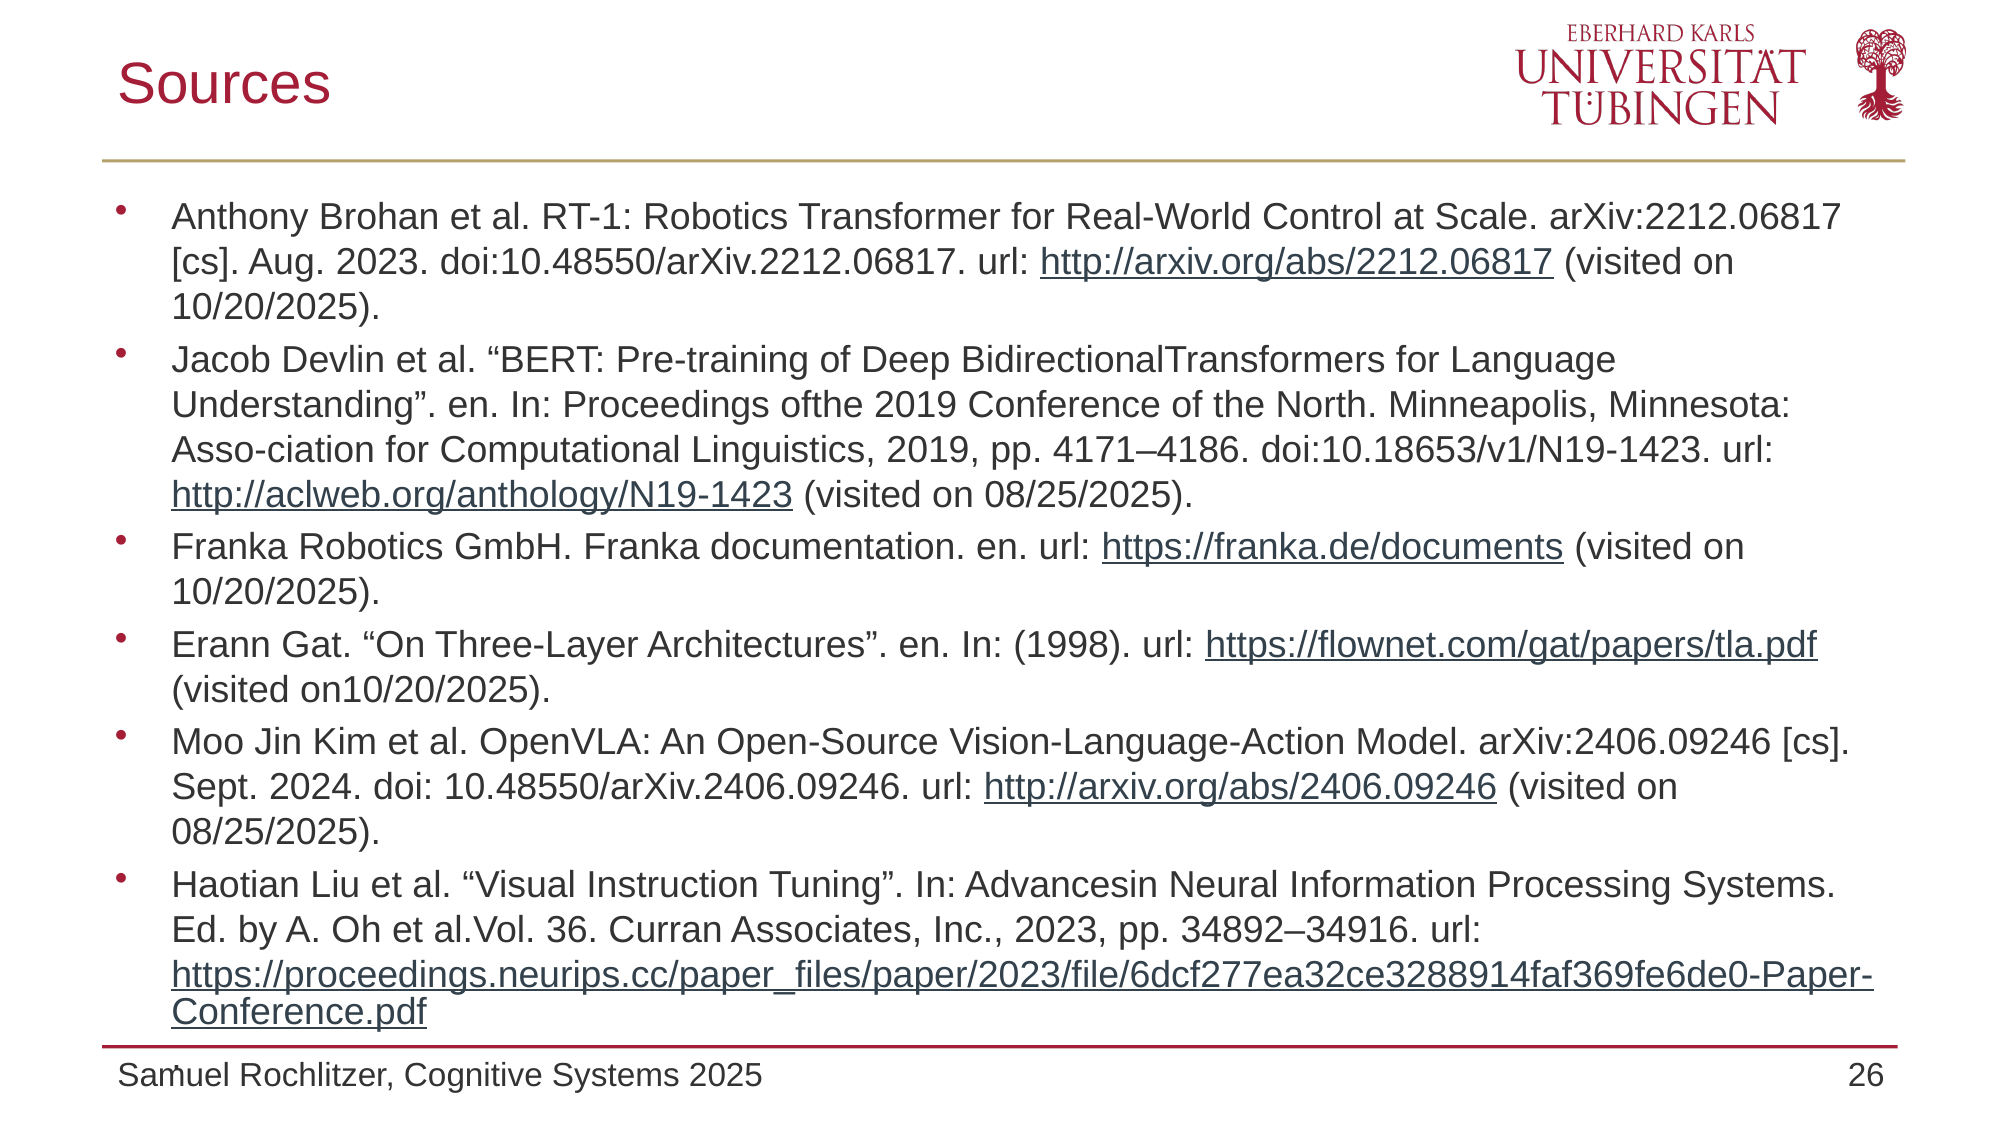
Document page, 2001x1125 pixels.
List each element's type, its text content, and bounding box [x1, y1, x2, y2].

list Anthony Brohan et al. RT-1: Robotics Transformer for Real-World Control at Scale. arXiv:2212.06817 [cs]. Aug. 2023. doi:10.48550/arXiv.2212.06817. url: http://arxiv.org/abs/2212.06817 (visited on 10/20/2025). Jacob Devlin et al. “BERT: Pre-training of Deep BidirectionalTransformers for Language Understanding”. en. In: Proceedings ofthe 2019 Conference of the North. Minneapolis, Minnesota: Asso-ciation for Computational Linguistics, 2019, pp. 4171–4186. doi:10.18653/v1/N19-1423. url: http://aclweb.org/anthology/N19-1423 (visited on 08/25/2025). Franka Robotics GmbH. Franka documentation. en. url: https://franka.de/documents (visited on 10/20/2025). Erann Gat. “On Three-Layer Architectures”. en. In: (1998). url: https://flownet.com/gat/papers/tla.pdf (visited on10/20/2025). Moo Jin Kim et al. OpenVLA: An Open-Source Vision-Language-Action Model. arXiv:2406.09246 [cs]. Sept. 2024. doi: 10.48550/arXiv.2406.09246. url: http://arxiv.org/abs/2406.09246 (visited on 08/25/2025). Haotian Liu et al. “Visual Instruction Tuning”. In: Advancesin Neural Information Processing Systems. Ed. by A. Oh et al.Vol. 36. Curran Associates, Inc., 2023, pp. 34892–34916. url: https://proceedings.neurips.cc/paper_files/paper/2023/file/6dcf277ea32ce3288914faf369fe6de0-Paper-Conference.pdf. [99, 184, 1901, 1024]
title Sources [102, 23, 1497, 138]
picture [1515, 24, 1906, 125]
footer Samuel Rochlitzer, Cognitive Systems 2025 [102, 1042, 1630, 1103]
slide_number 26 [1661, 1042, 1900, 1103]
